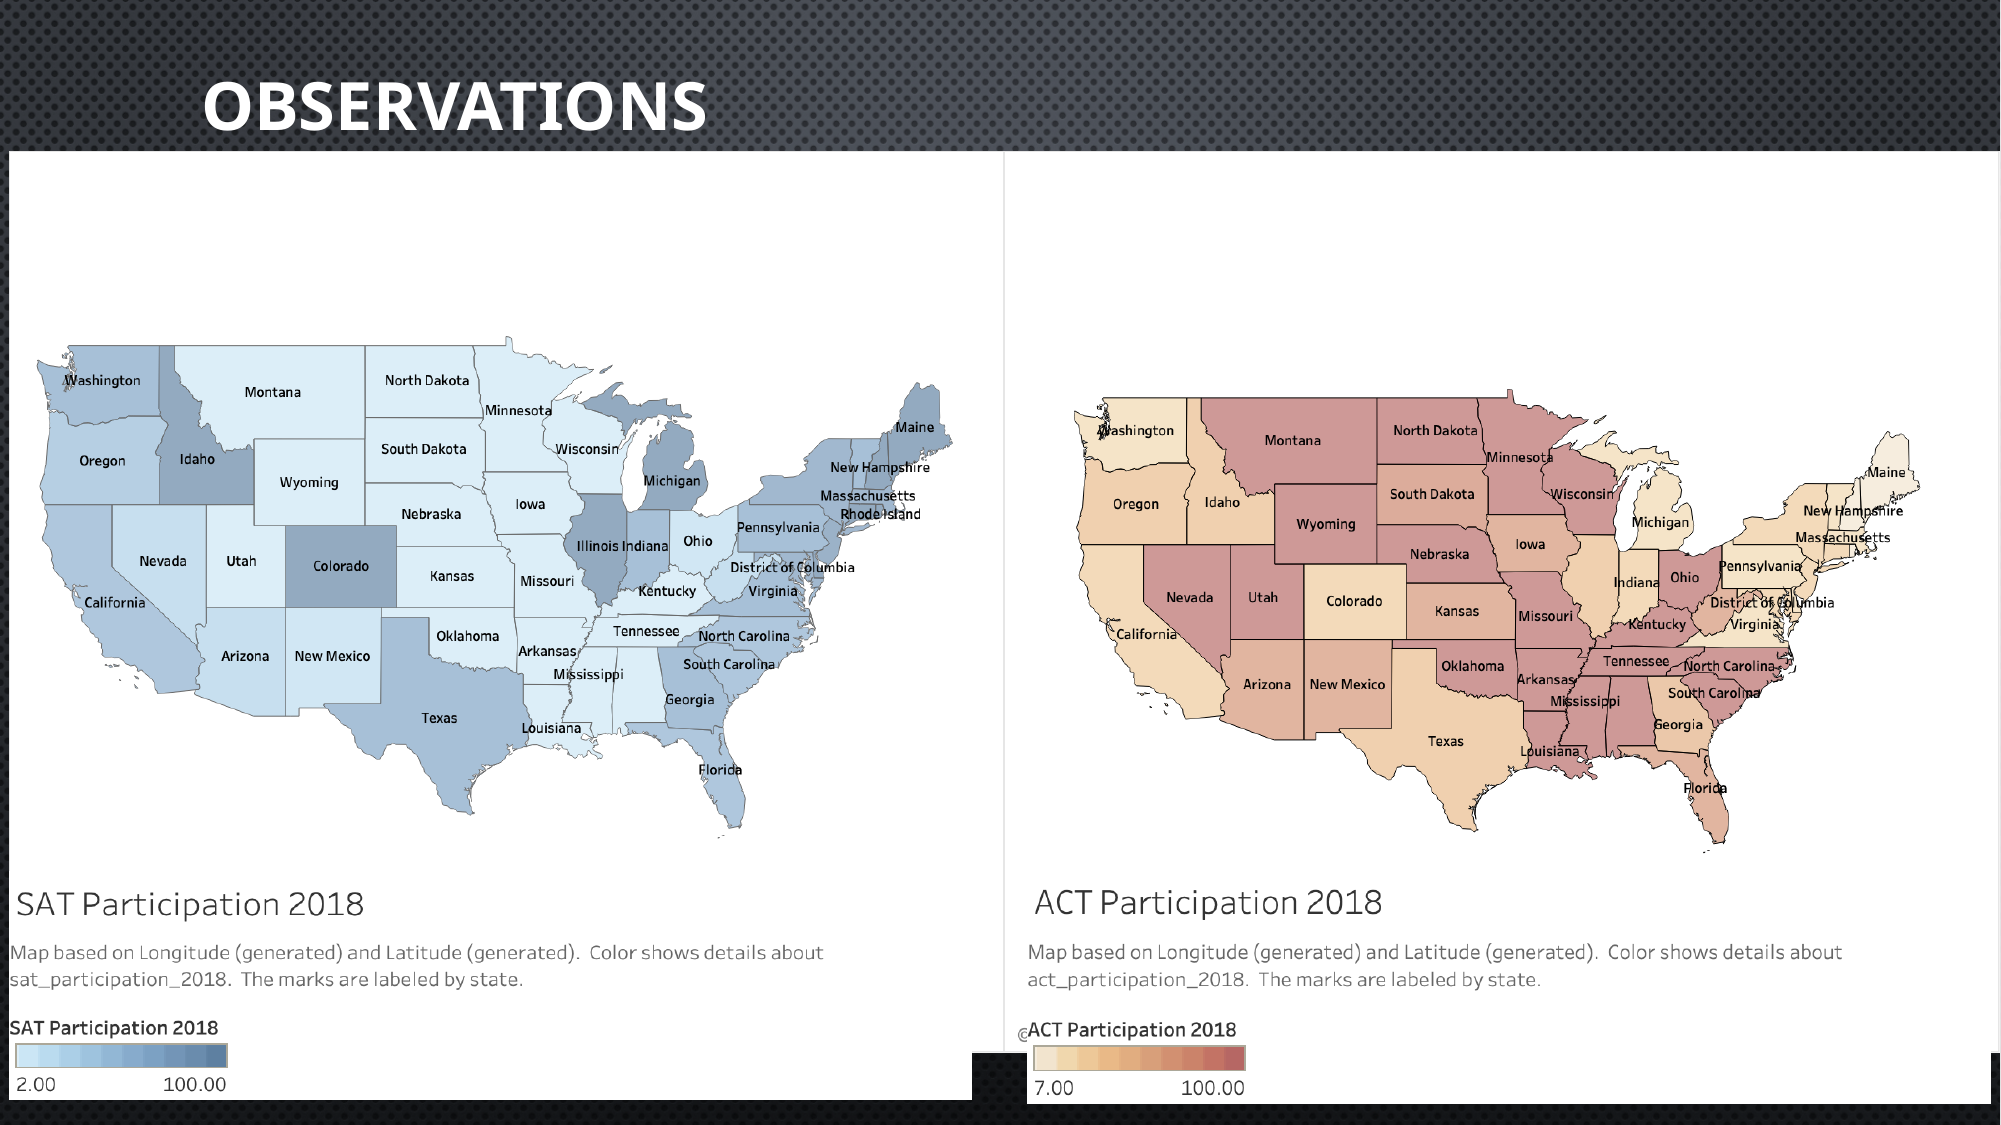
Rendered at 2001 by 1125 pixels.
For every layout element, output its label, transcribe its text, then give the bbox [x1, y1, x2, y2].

title Observations [186, 0, 1812, 151]
picture [9, 151, 2000, 1104]
